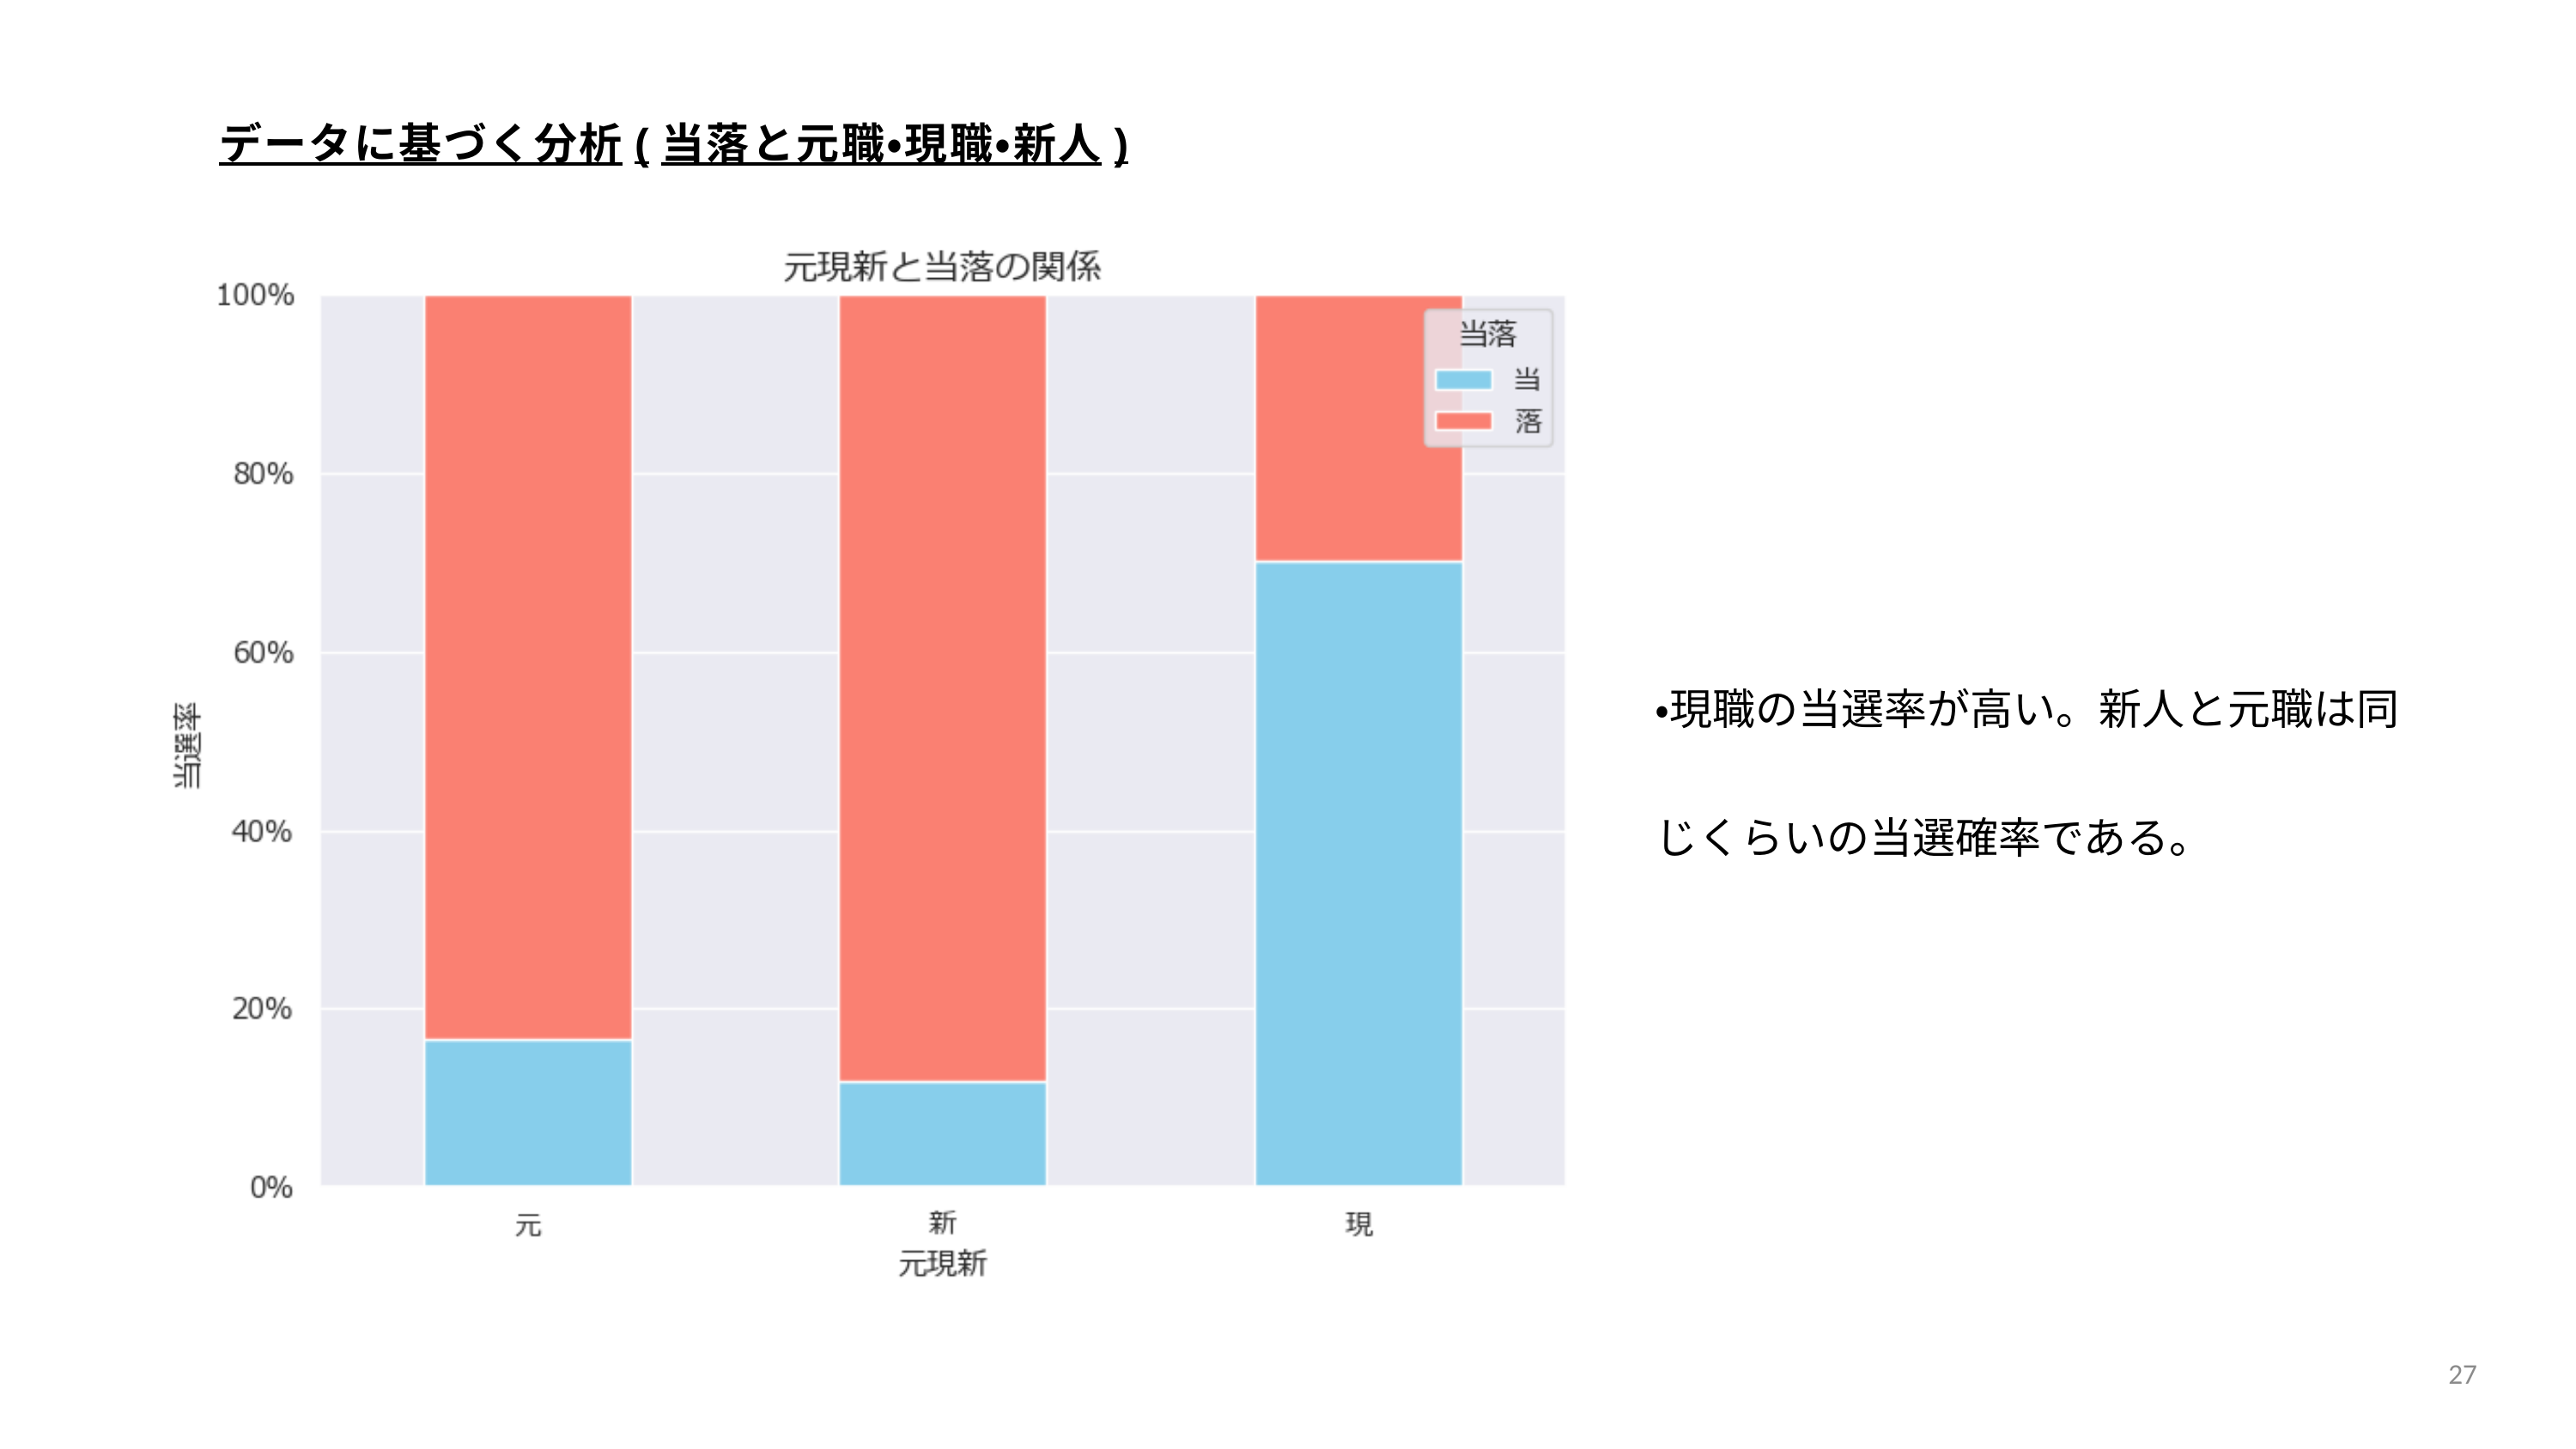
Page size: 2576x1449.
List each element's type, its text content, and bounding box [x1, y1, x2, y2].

slide_number 27 [2190, 1346, 2490, 1398]
text_box データに基づく分析(当落と元職・現職・新人) [218, 99, 1713, 168]
picture [139, 219, 1600, 1315]
text_box ・現職の当選率が高い。新人と元職は同じくらいの当選確率である。 [1642, 598, 2437, 870]
